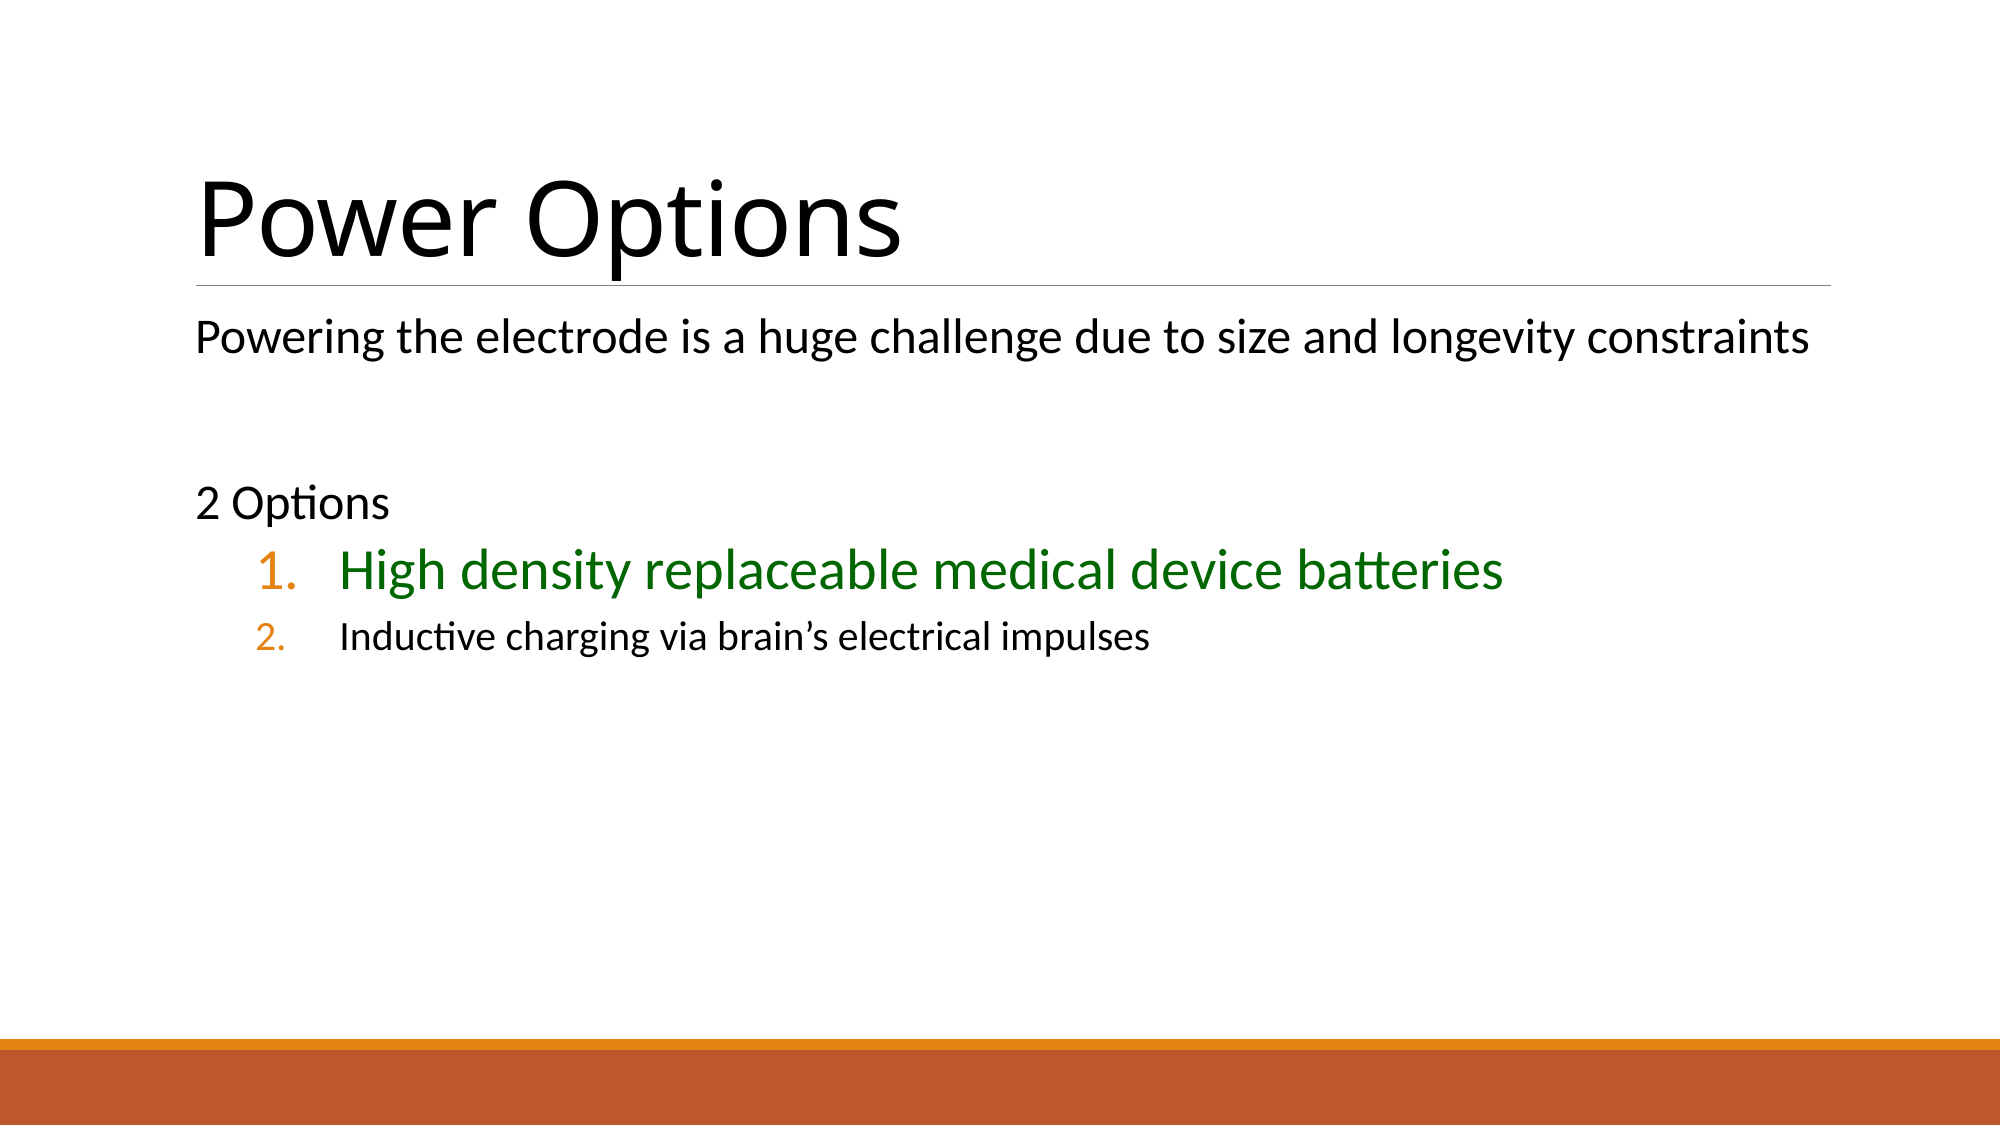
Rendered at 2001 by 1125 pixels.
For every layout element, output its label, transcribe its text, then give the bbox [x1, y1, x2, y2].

title Power Options [180, 47, 1830, 285]
list Powering the electrode is a huge challenge due to size and longevity constraints 2 Options High density replaceable medical device batteries Inductive charging via brain’s electrical impulses [180, 302, 1830, 963]
